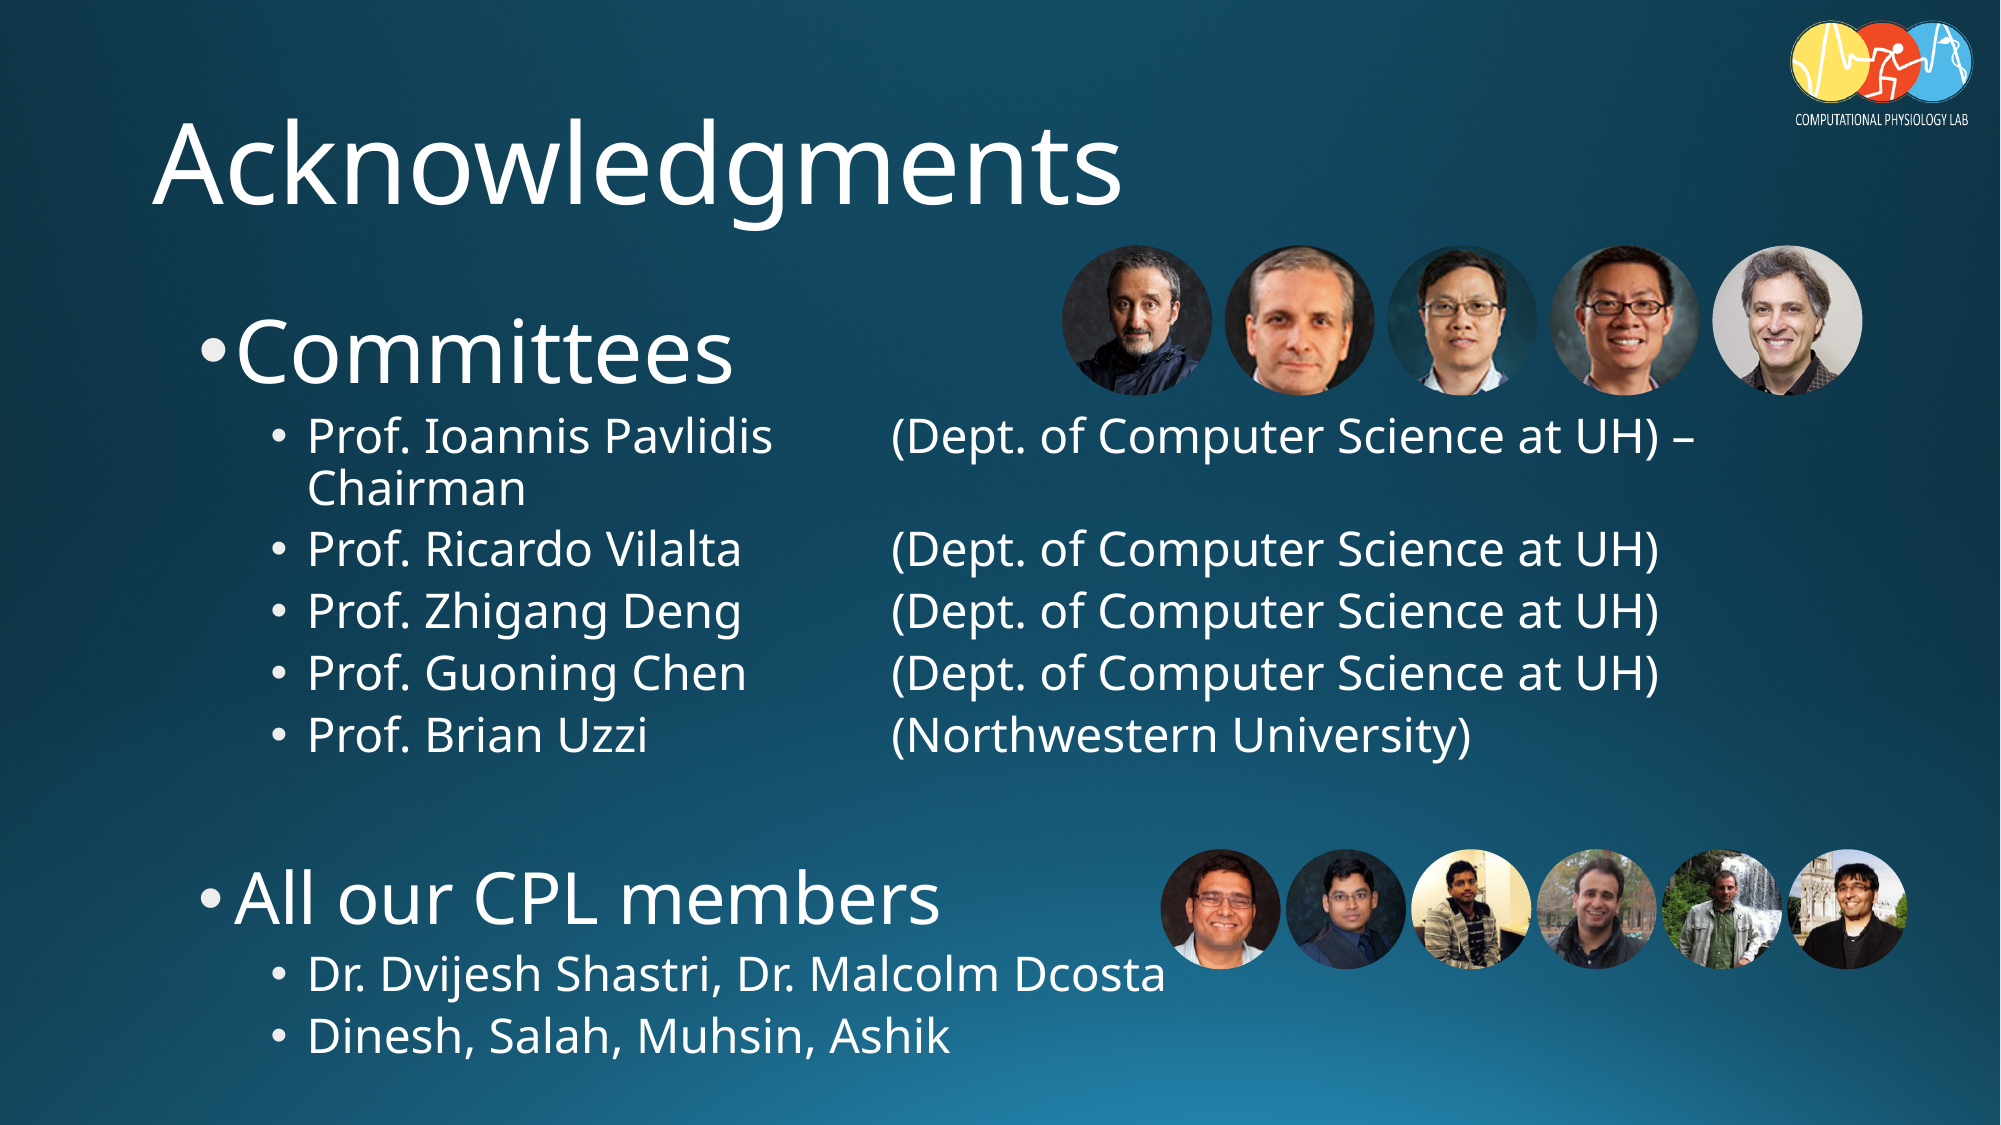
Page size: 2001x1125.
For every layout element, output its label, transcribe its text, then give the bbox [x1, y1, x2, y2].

list Committees Prof. Ioannis Pavlidis (Dept. of Computer Science at UH) – Chairman Prof. Ricardo Vilalta (Dept. of Computer Science at UH) Prof. Zhigang Deng (Dept. of Computer Science at UH) Prof. Guoning Chen (Dept. of Computer Science at UH) Prof. Brian Uzzi (Northwestern University) All our CPL members Dr. Dvijesh Shastri, Dr. Malcolm Dcosta Dinesh, Salah, Muhsin, Ashik [183, 299, 1863, 1075]
title Acknowledgments [137, 59, 1863, 278]
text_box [1160, 849, 1908, 970]
picture [0, 0, 2001, 1125]
